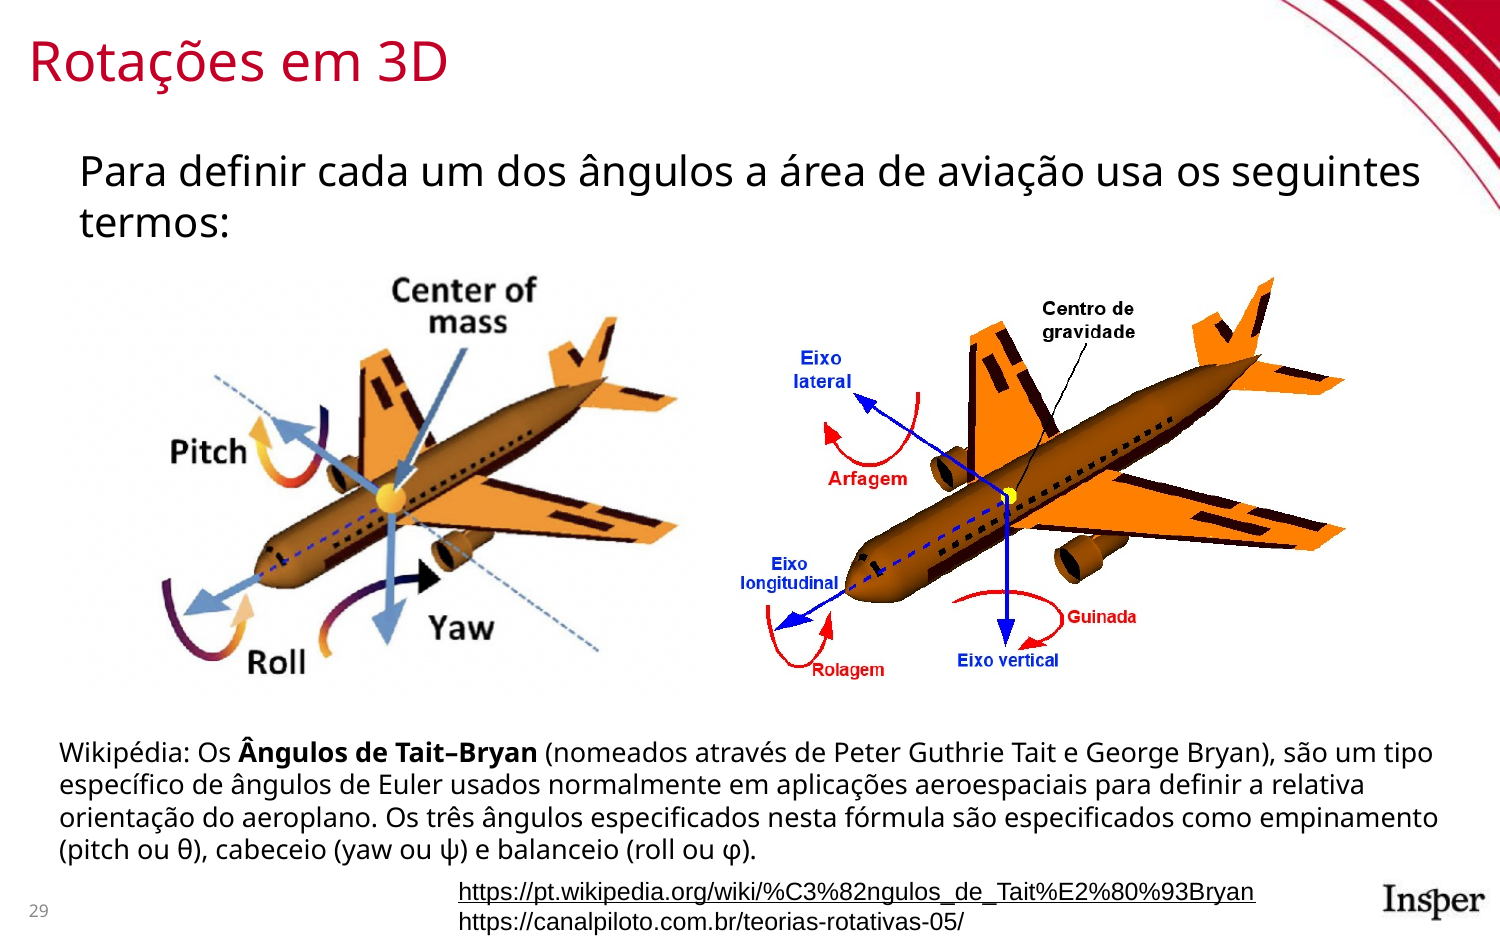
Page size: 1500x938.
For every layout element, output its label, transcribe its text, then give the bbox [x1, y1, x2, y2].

title Rotações em 3D [13, 18, 1397, 104]
slide_number 29 [0, 887, 78, 938]
picture [63, 0, 1500, 938]
text_box https://pt.wikipedia.org/wiki/%C3%82ngulos_de_Tait%E2%80%93Bryan https://canalpiloto.com.br/teorias-rotativas-05/ [443, 868, 1312, 914]
text_box Wikipédia: Os Ângulos de Tait–Bryan (nomeados através de Peter Guthrie Tait e George Bryan), são um tipo específico de ângulos de Euler usados normalmente em aplicações aeroespaciais para definir a relativa orientação do aeroplano. Os três ângulos especificados nesta fórmula são especificados como empinamento (pitch ou θ), cabeceio (yaw ou ψ) e balanceio (roll ou φ). [44, 727, 1464, 854]
list Para definir cada um dos ângulos a área de aviação usa os seguintes termos: [64, 137, 1447, 264]
